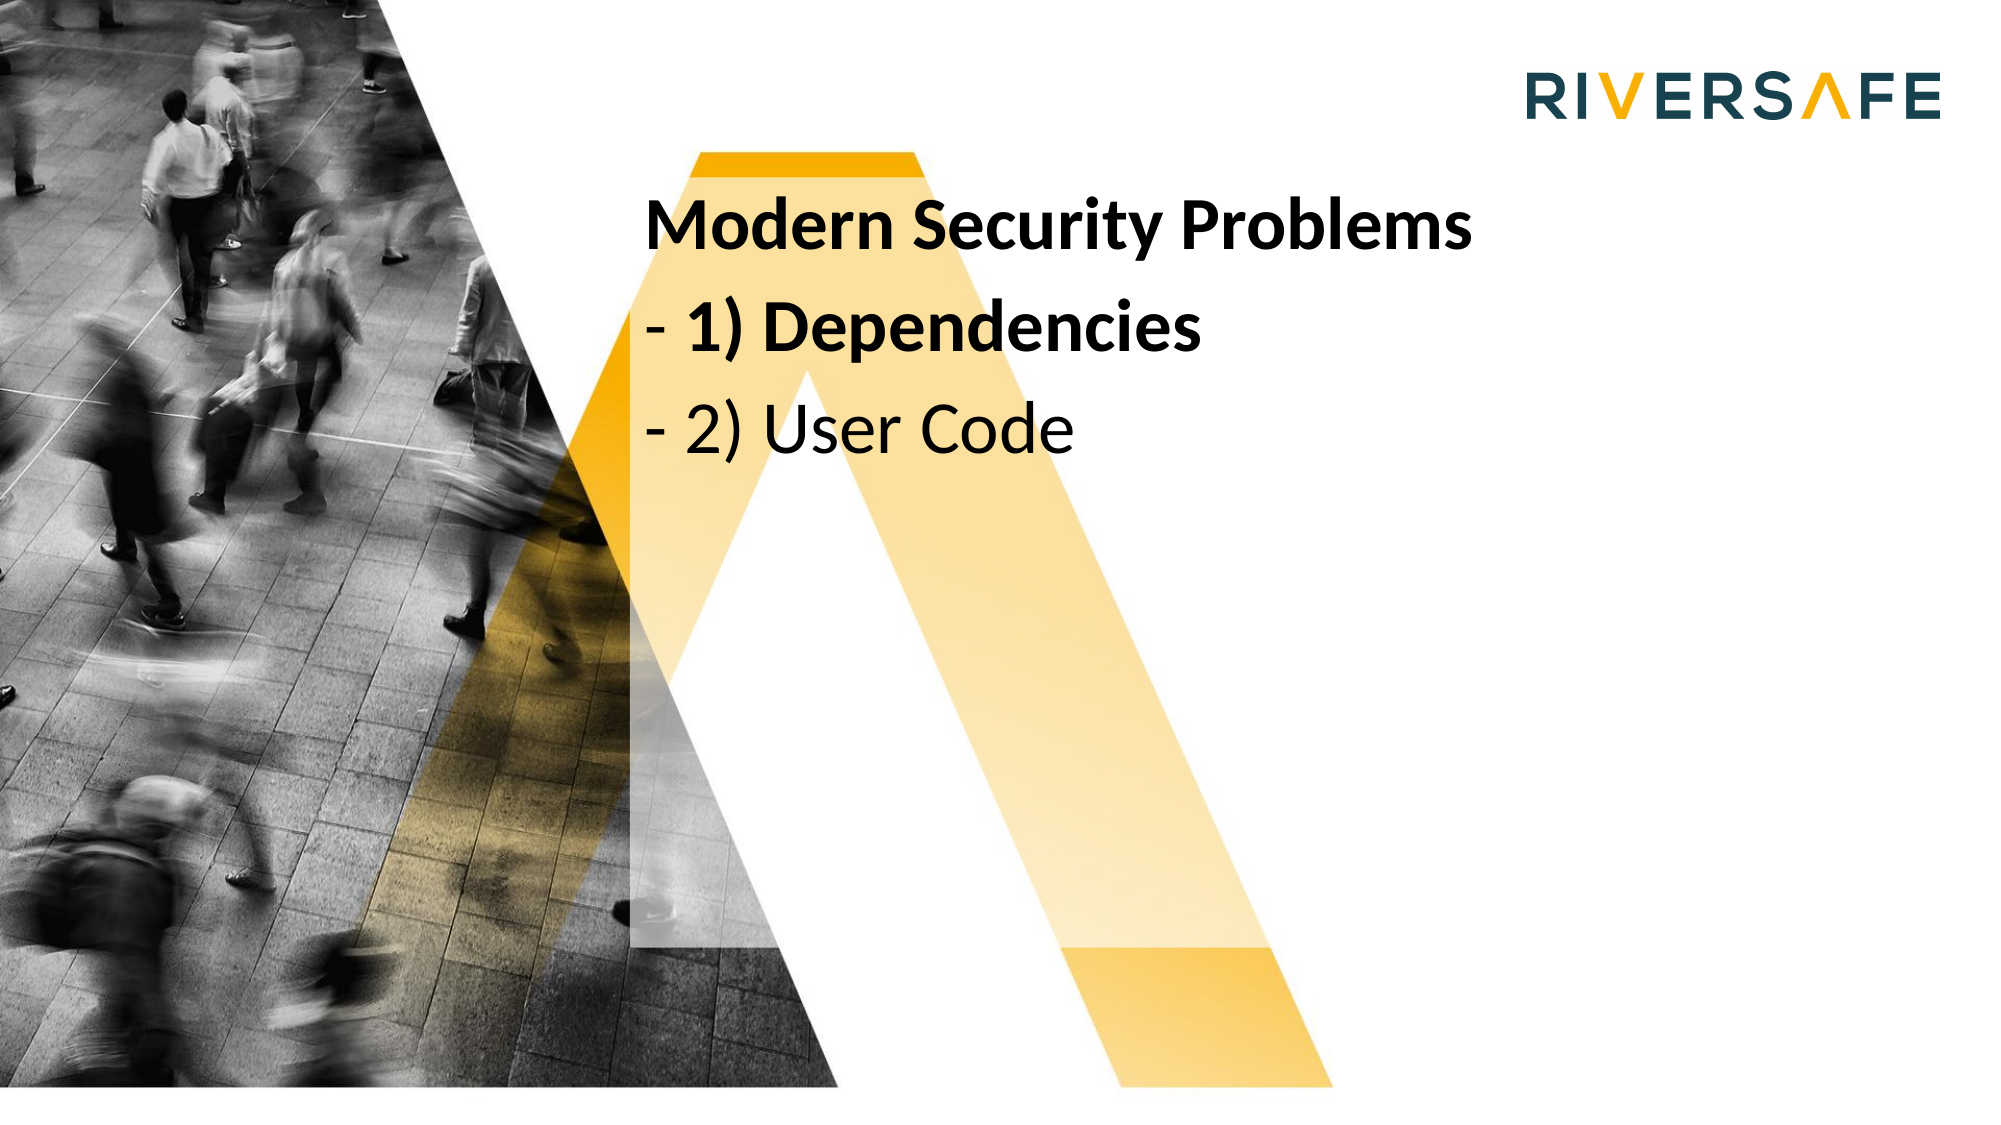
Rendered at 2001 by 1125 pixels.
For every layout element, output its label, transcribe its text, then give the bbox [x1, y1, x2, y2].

list Modern Security Problems - 1) Dependencies - 2) User Code [629, 177, 1977, 948]
picture [0, 0, 2000, 1125]
